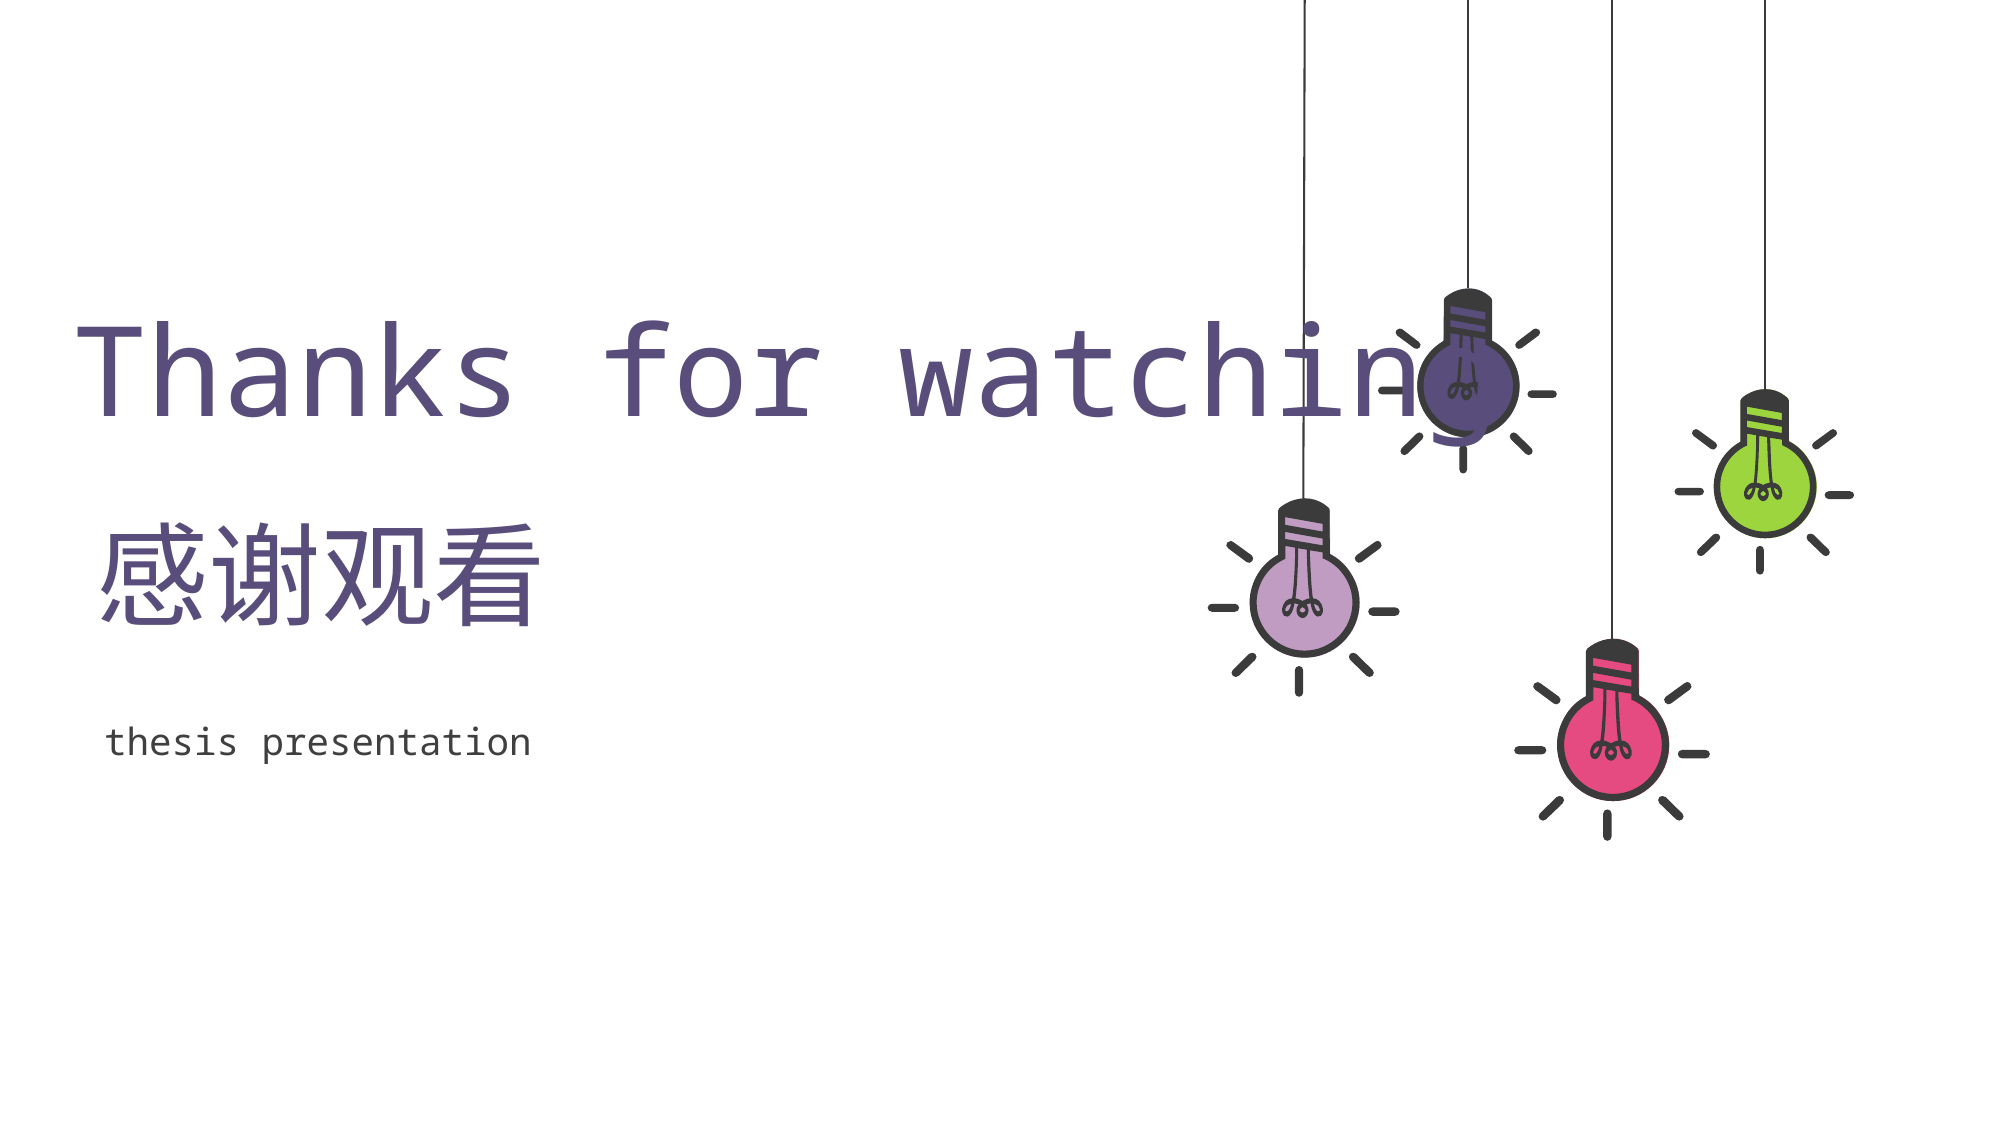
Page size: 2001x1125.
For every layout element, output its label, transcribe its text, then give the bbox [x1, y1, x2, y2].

text_box Thanks for watching [52, 281, 1207, 452]
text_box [1400, 0, 1514, 474]
text_box thesis presentation [89, 687, 1224, 770]
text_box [1207, 0, 1400, 697]
text_box 感谢观看 [76, 494, 1207, 650]
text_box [1674, 0, 1855, 575]
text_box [1514, 0, 1710, 841]
